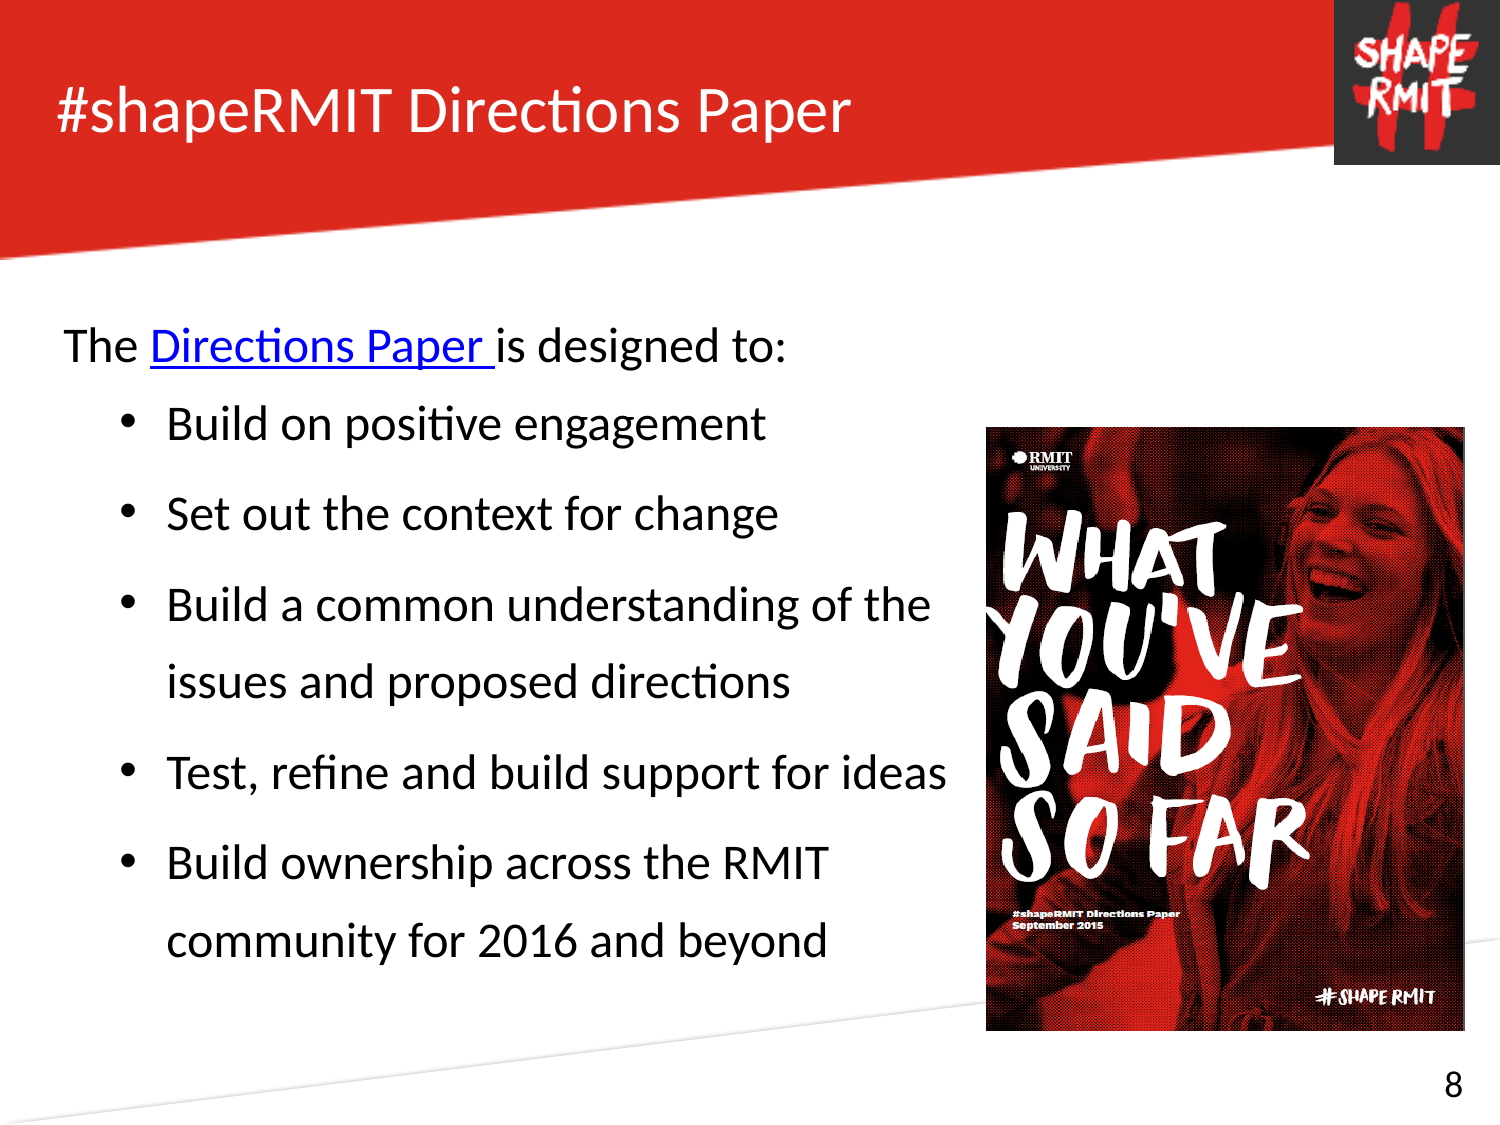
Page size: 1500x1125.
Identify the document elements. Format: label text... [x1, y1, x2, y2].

picture [985, 427, 1465, 1031]
text_box 8 [1429, 1052, 1479, 1113]
picture [0, 0, 1500, 260]
text_box #shapeRMIT Directions Paper [40, 53, 998, 149]
text_box The Directions Paper is designed to: Build on positive engagement Set out the context for change Build a common understanding of the issues and proposed directions Test, refine and build support for ideas Build ownership across the RMIT community for 2016 and beyond [29, 267, 987, 1031]
